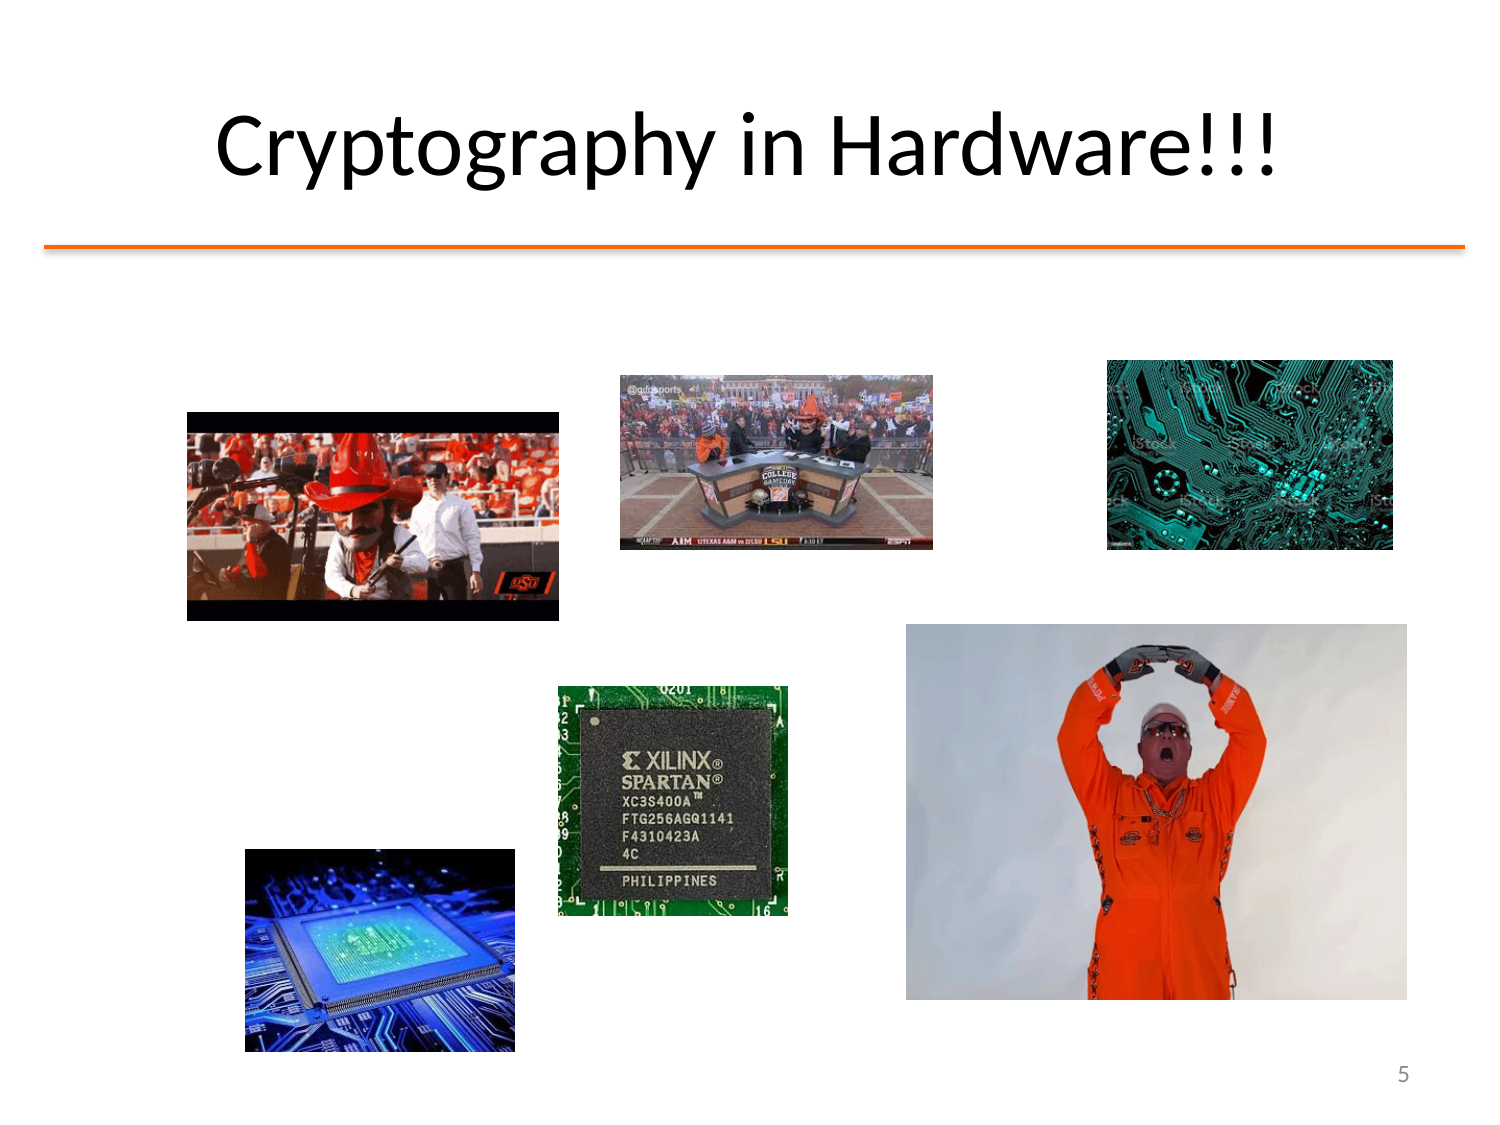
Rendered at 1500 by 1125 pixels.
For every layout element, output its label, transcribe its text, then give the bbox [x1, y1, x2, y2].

title Cryptography in Hardware!!! [75, 45, 1425, 233]
picture [245, 849, 515, 1053]
picture [619, 374, 933, 551]
picture [905, 624, 1407, 1000]
slide_number 5 [1074, 1042, 1425, 1103]
picture [558, 685, 788, 916]
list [187, 412, 559, 621]
picture [1107, 360, 1393, 551]
